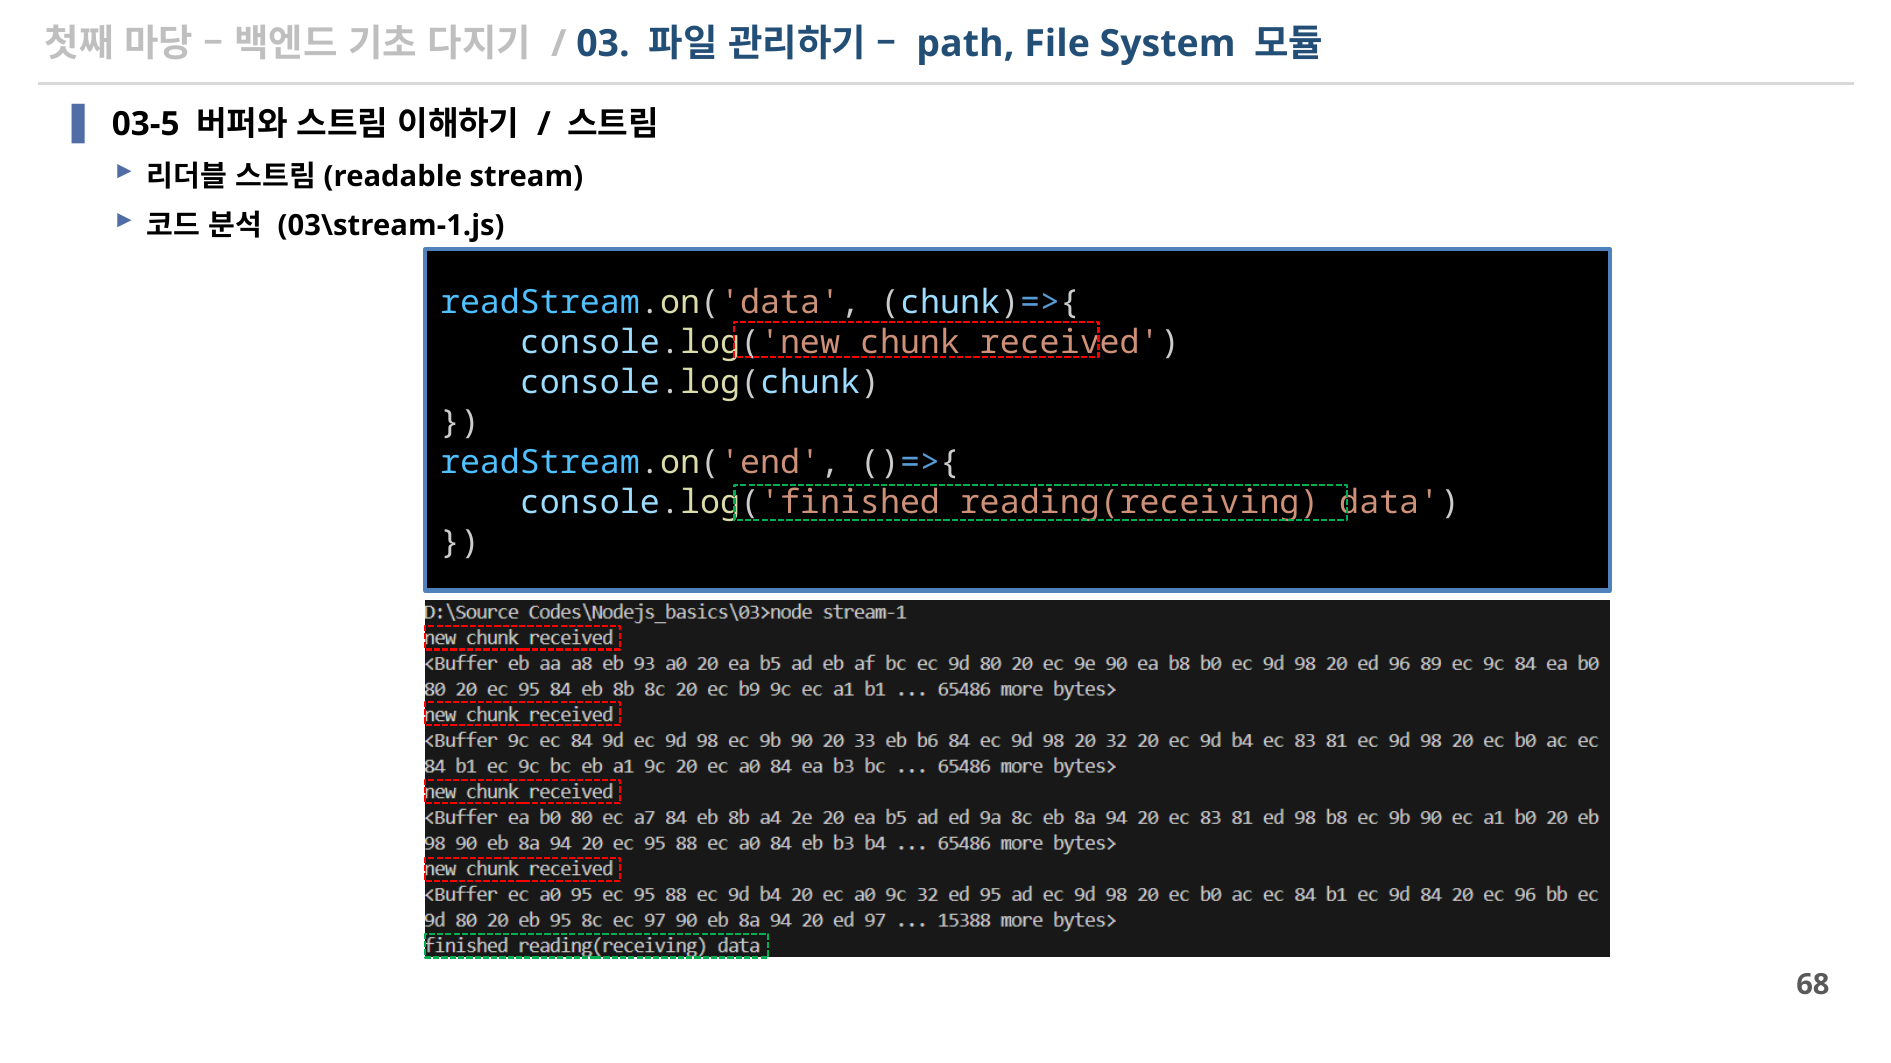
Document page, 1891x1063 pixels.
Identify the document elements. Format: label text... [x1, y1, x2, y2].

text_box readStream.on('data', (chunk)=>{ console.log('new chunk received') console.log(chunk) }) readStream.on('end', ()=>{ console.log('finished reading(receiving) data') }) [423, 247, 1612, 593]
list 03-5 버퍼와 스트림 이해하기 / 스트림 리더블 스트림(readable stream) 코드 분석 (03\stream-1.js) [43, 94, 1823, 506]
slide_number 68 [1703, 956, 1845, 1014]
text_box [732, 320, 1101, 359]
title 첫째 마당 – 백엔드 기초 다지기 / 03. 파일 관리하기 – path, File System 모듈 [29, 11, 1809, 73]
picture [425, 600, 1610, 957]
text_box [732, 483, 1349, 522]
